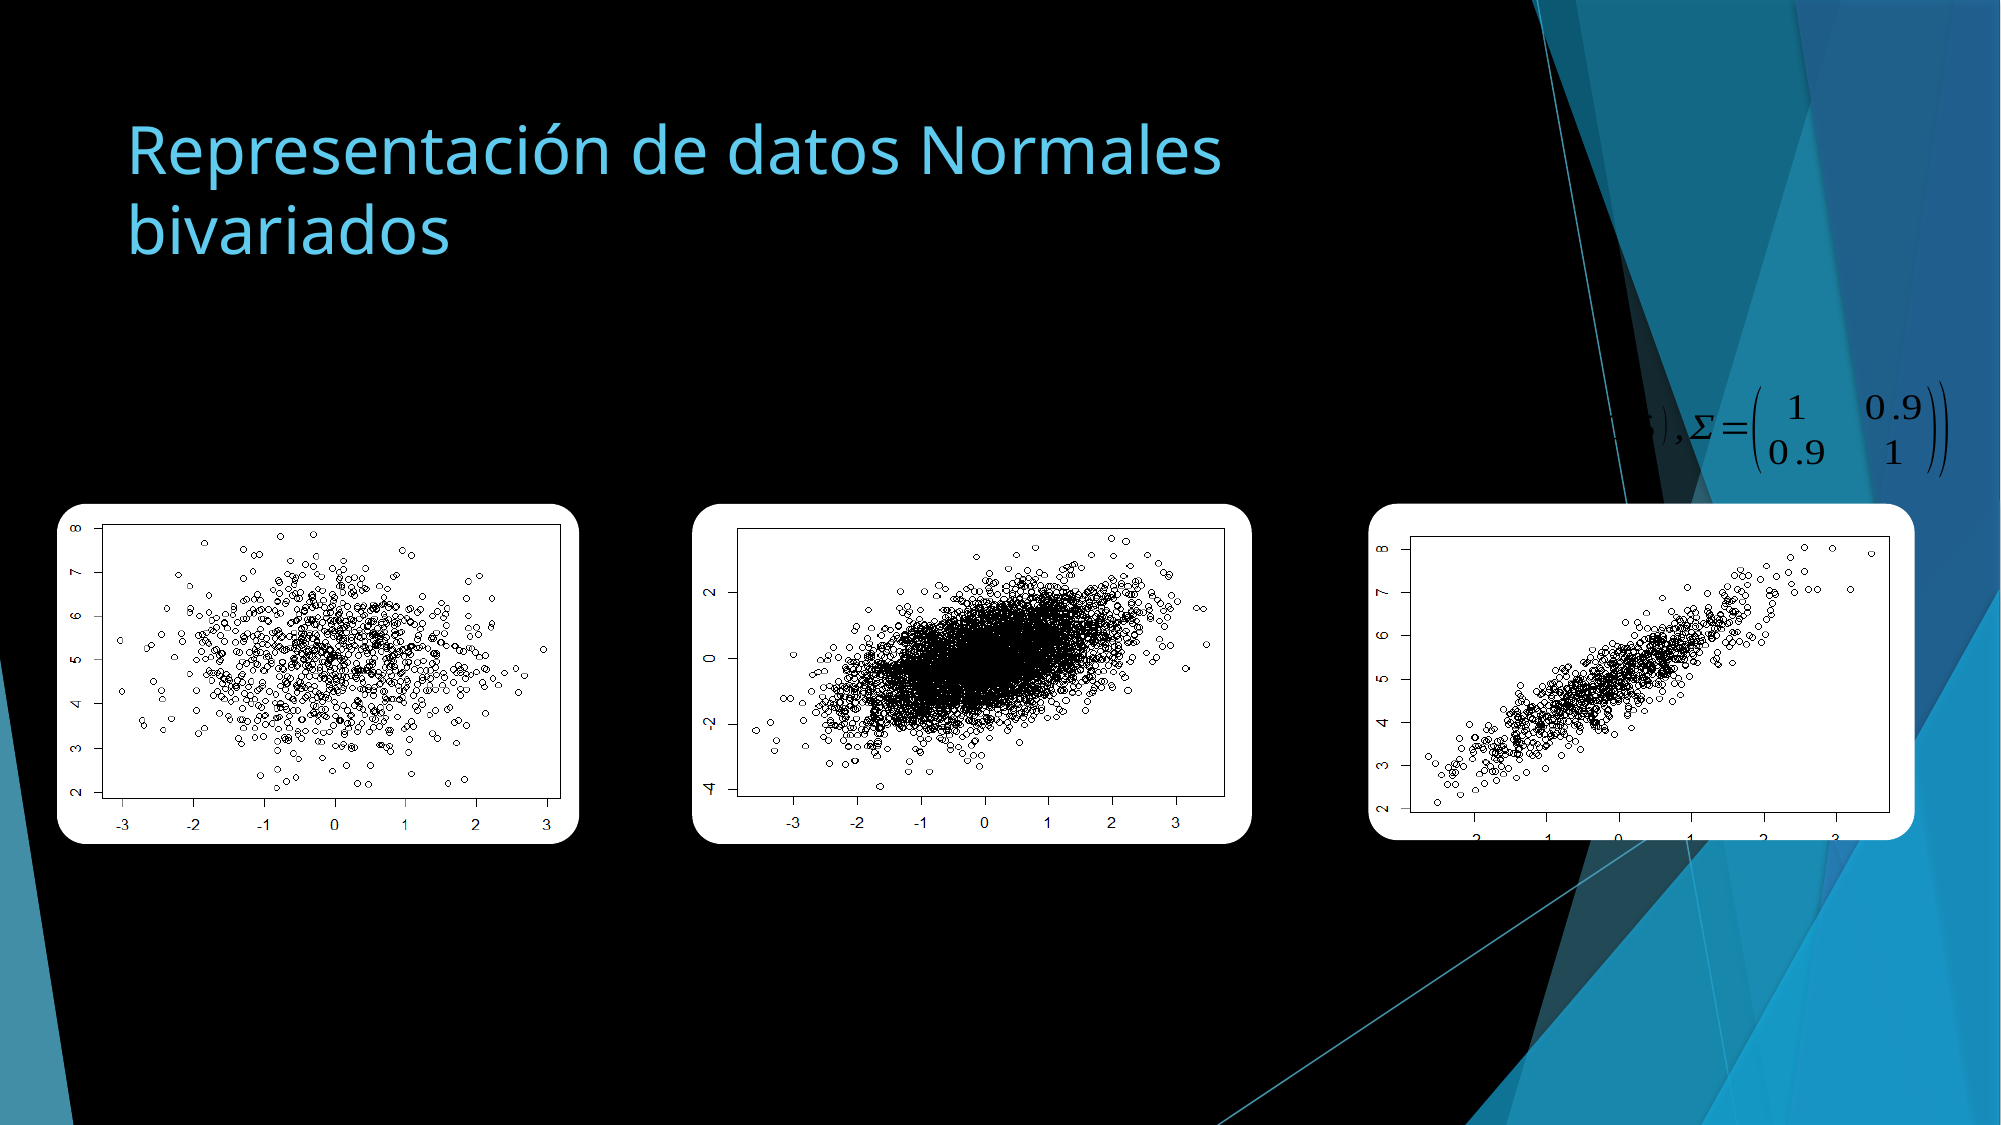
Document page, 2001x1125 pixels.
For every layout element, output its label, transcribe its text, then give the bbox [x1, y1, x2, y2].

title Representación de datos Normales bivariados [111, 99, 1522, 317]
picture [56, 503, 580, 845]
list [691, 503, 1253, 845]
picture [1367, 503, 1916, 841]
